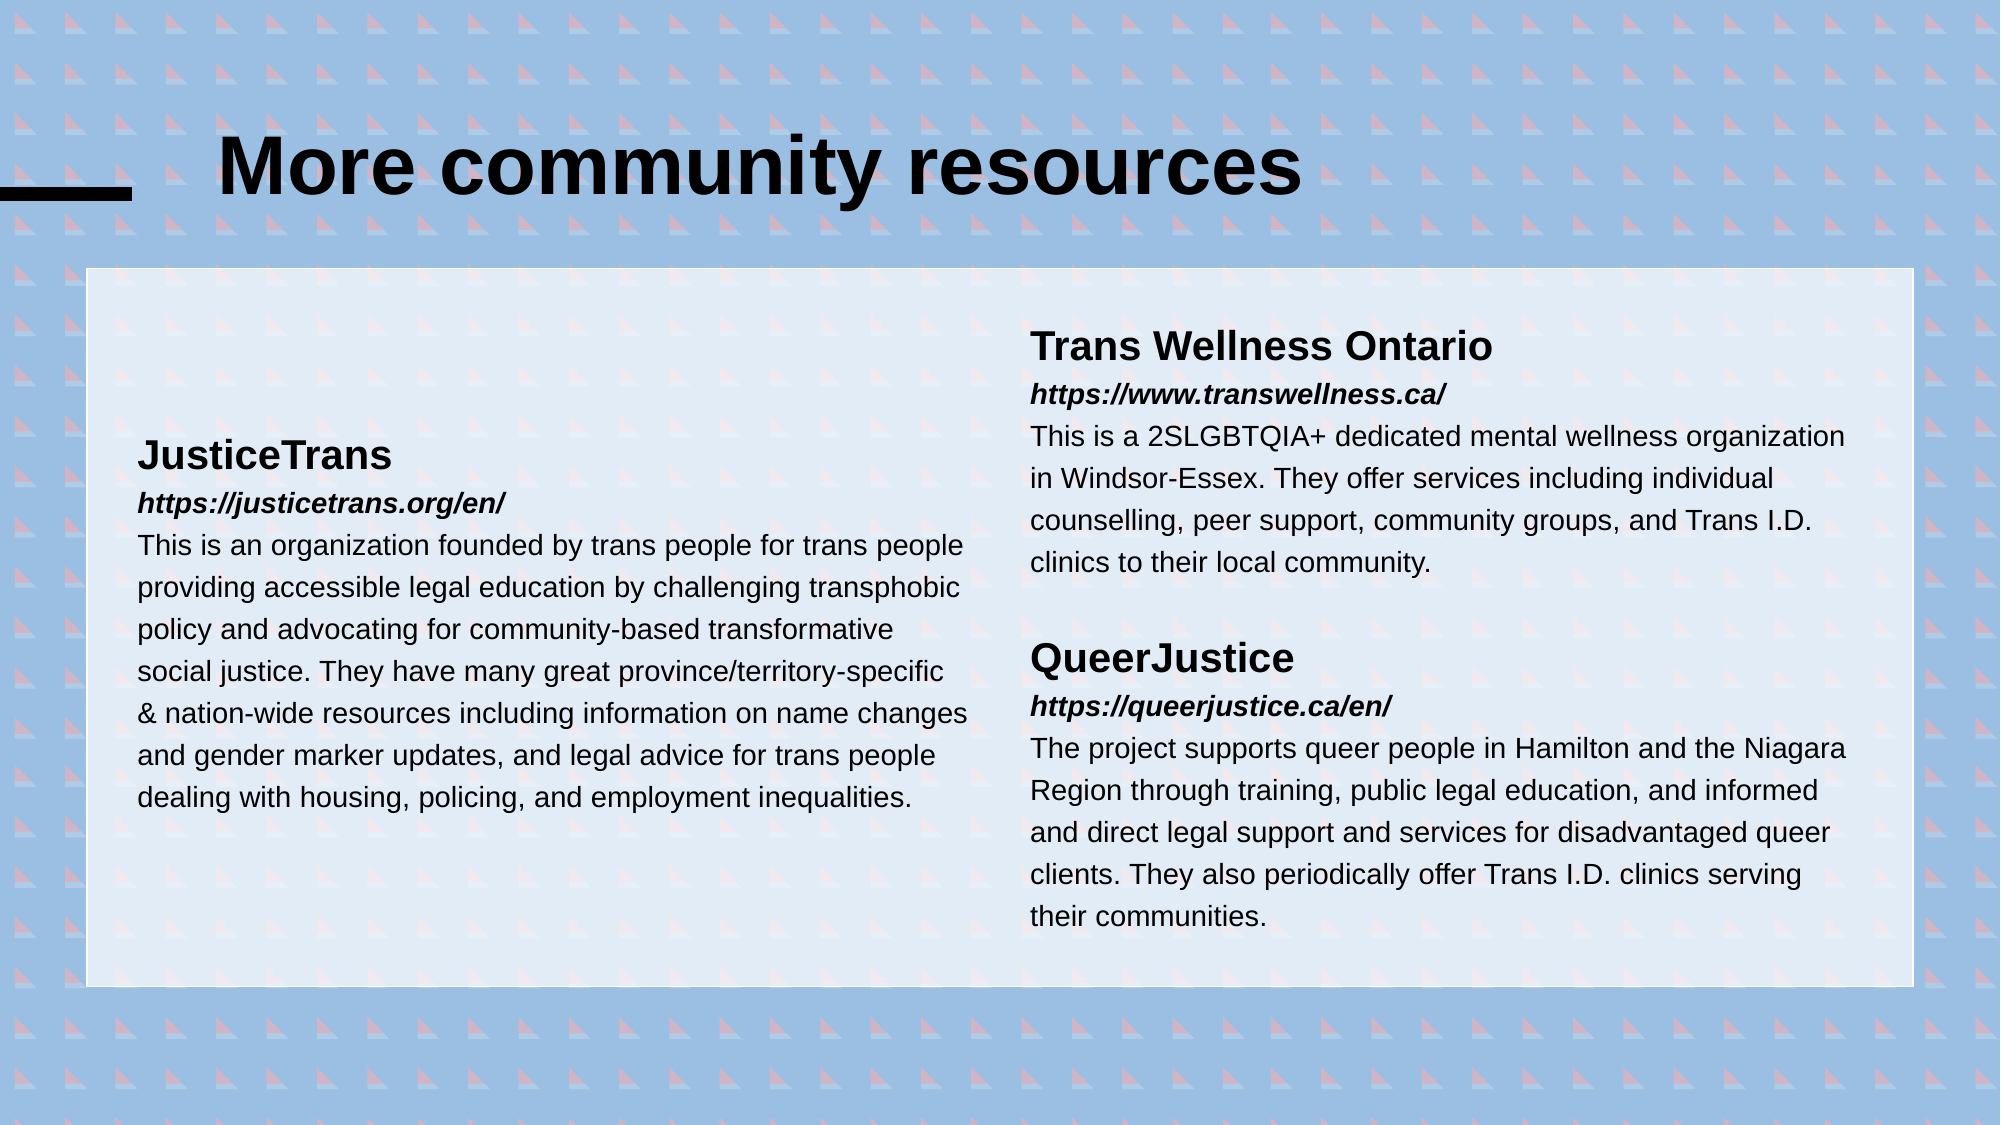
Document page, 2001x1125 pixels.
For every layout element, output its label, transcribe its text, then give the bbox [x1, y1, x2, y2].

text_box [86, 268, 1913, 987]
title More community resources [202, 118, 1709, 238]
text_box Trans Wellness Ontario https://www.transwellness.ca/ This is a 2SLGBTQIA+ dedicated mental wellness organization in Windsor-Essex. They offer services including individual counselling, peer support, community groups, and Trans I.D. clinics to their local community. QueerJustice https://queerjustice.ca/en/ The project supports queer people in Hamilton and the Niagara Region through training, public legal education, and informed and direct legal support and services for disadvantaged queer clients. They also periodically offer Trans I.D. clinics serving their communities. [1015, 301, 1879, 955]
text_box JusticeTrans https://justicetrans.org/en/ This is an organization founded by trans people for trans people providing accessible legal education by challenging transphobic policy and advocating for community-based transformative social justice. They have many great province/territory-specific & nation-wide resources including information on name changes and gender marker updates, and legal advice for trans people dealing with housing, policing, and employment inequalities. [122, 410, 987, 846]
